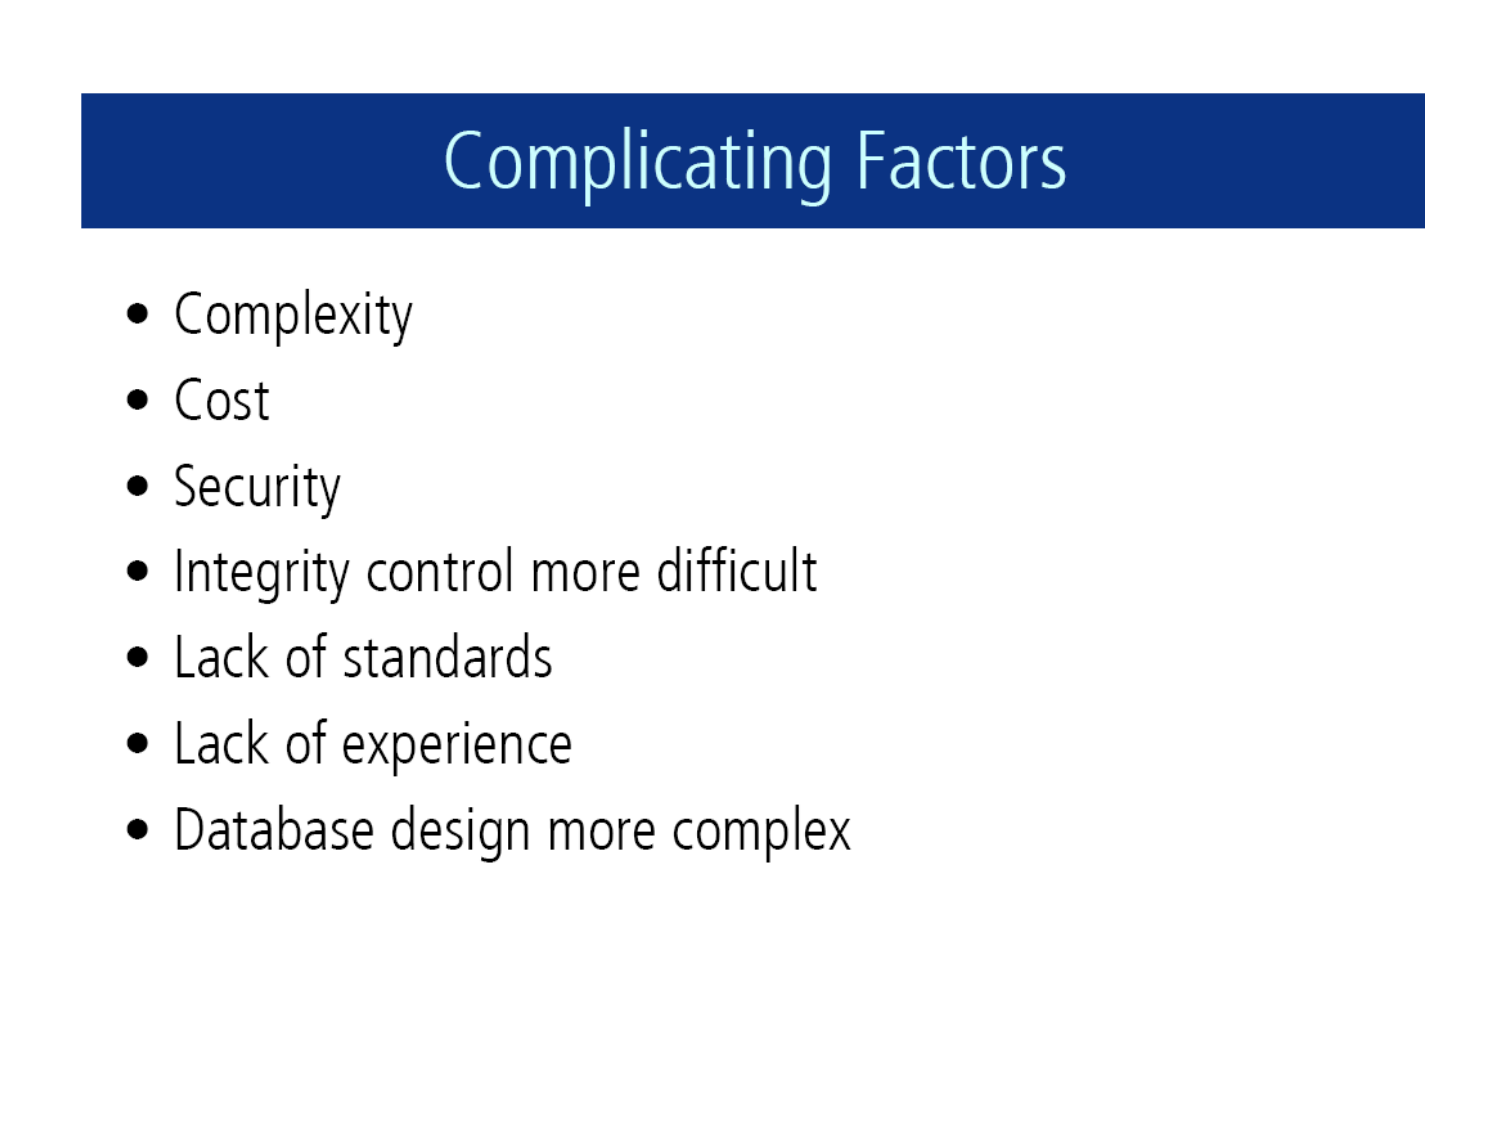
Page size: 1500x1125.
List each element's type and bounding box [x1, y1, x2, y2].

list [74, 86, 1426, 963]
